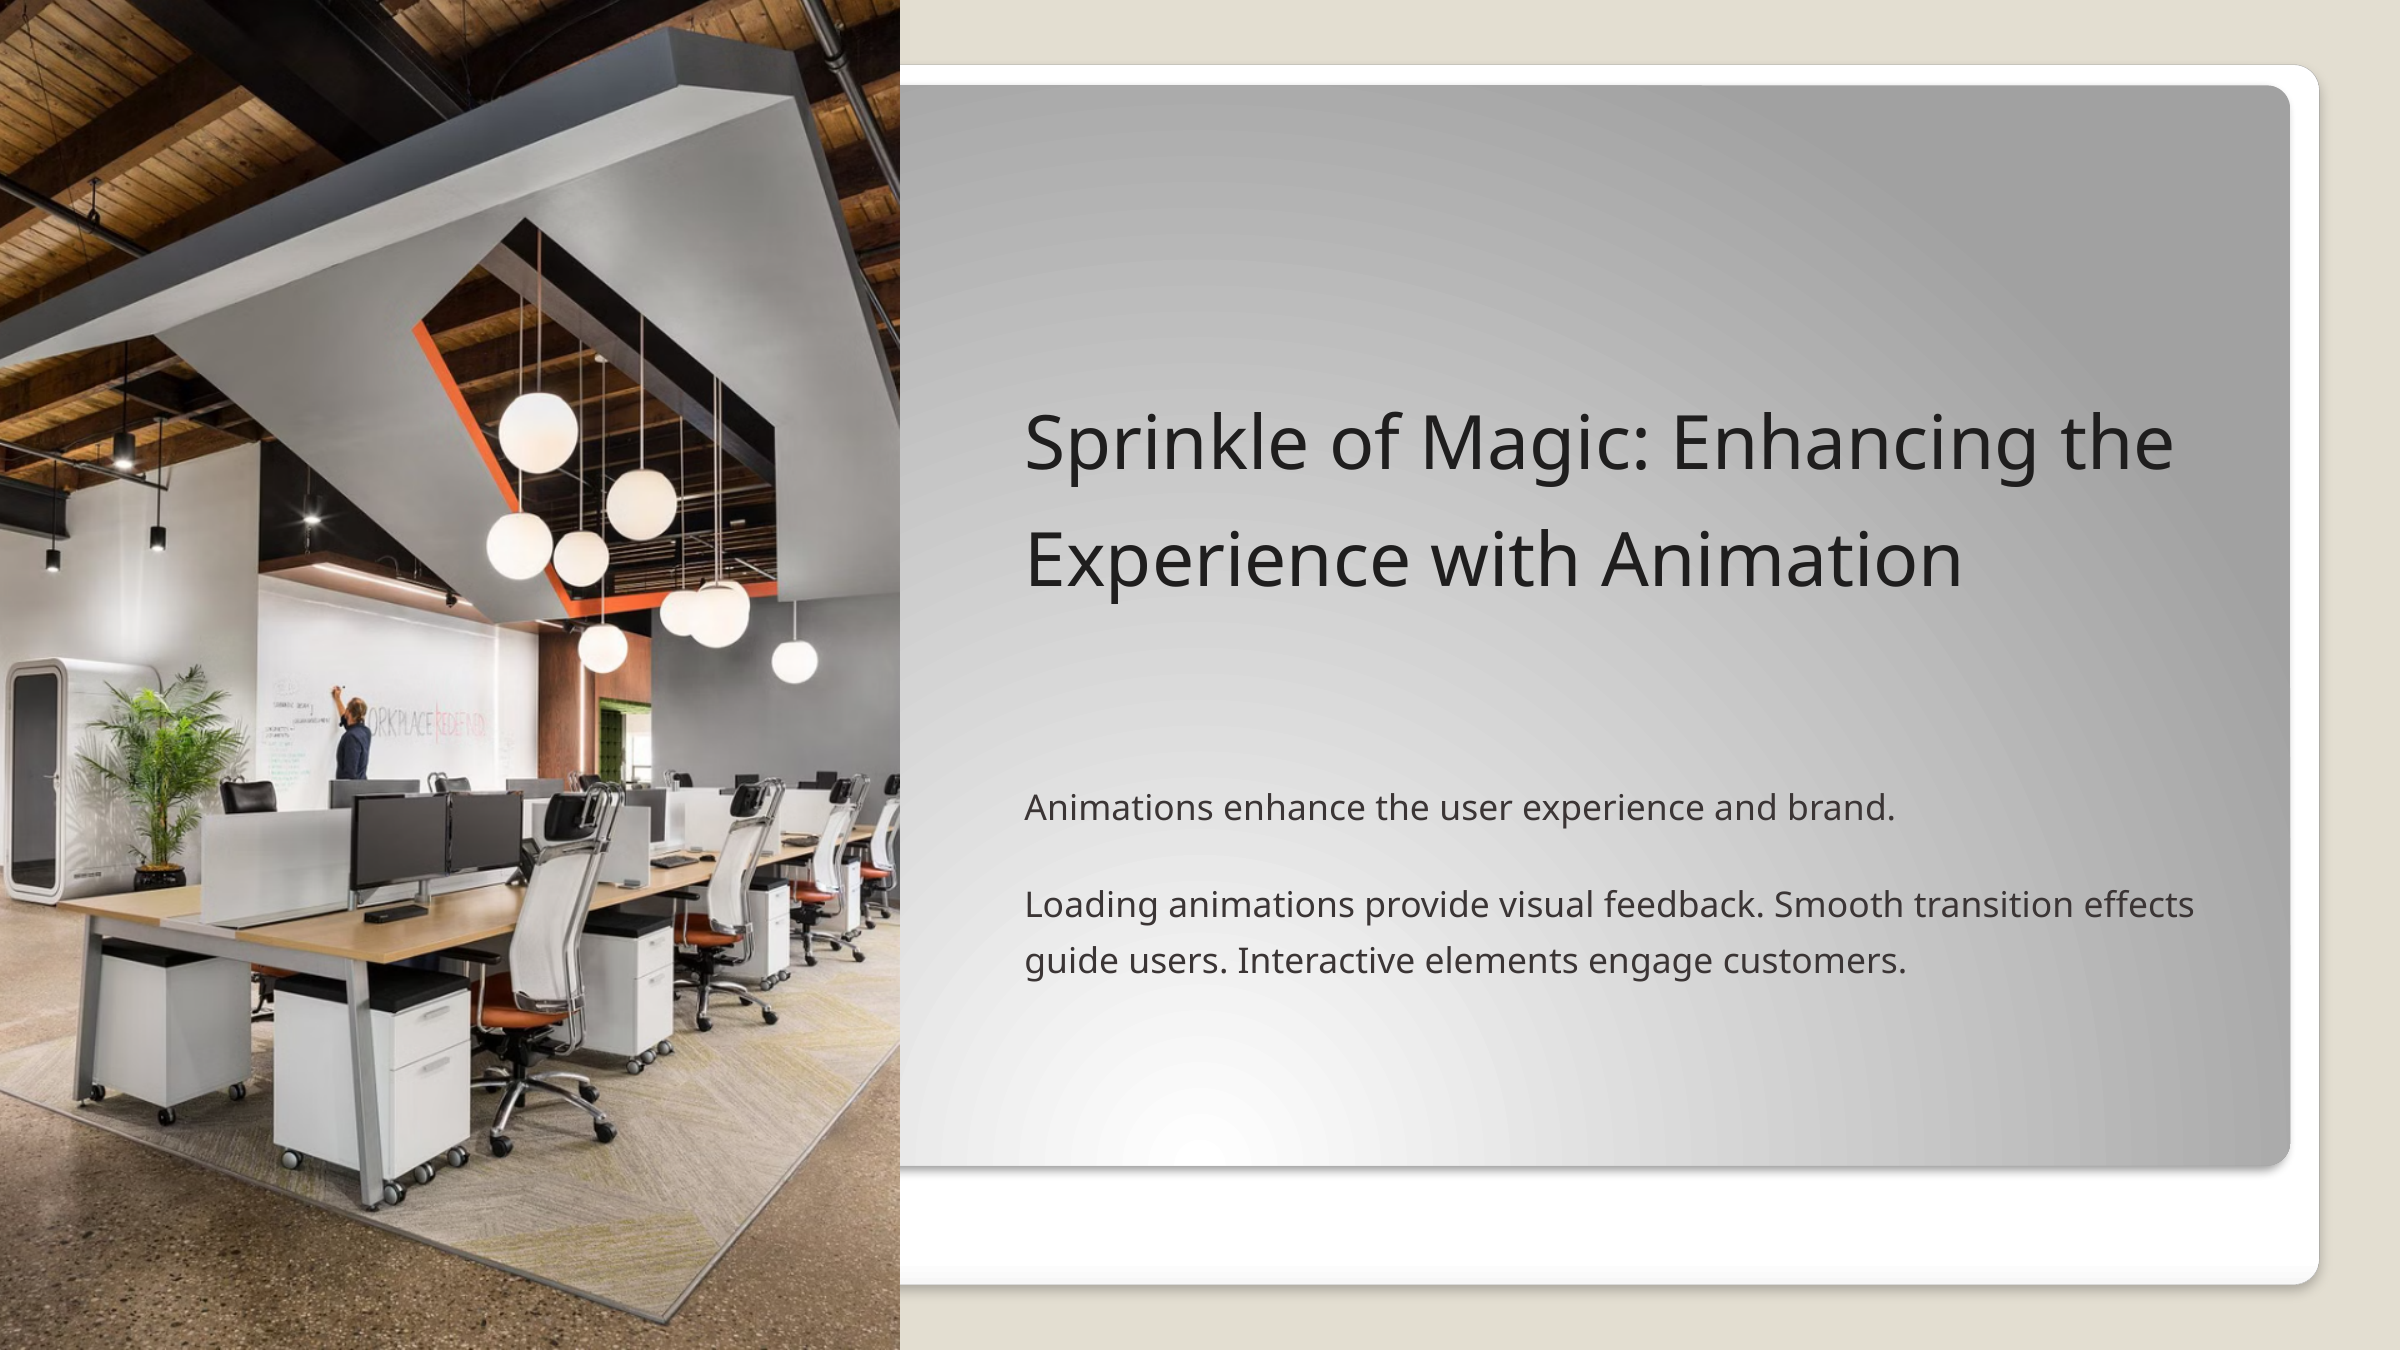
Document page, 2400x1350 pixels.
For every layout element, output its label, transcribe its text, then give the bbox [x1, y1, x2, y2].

text_box Sprinkle of Magic: Enhancing the Experience with Animation [1024, 367, 2276, 719]
text_box Animations enhance the user experience and brand. [1024, 771, 2276, 829]
picture [0, 0, 901, 1350]
text_box Loading animations provide visual feedback. Smooth transition effects guide users. Interactive elements engage customers. [1024, 868, 2276, 983]
